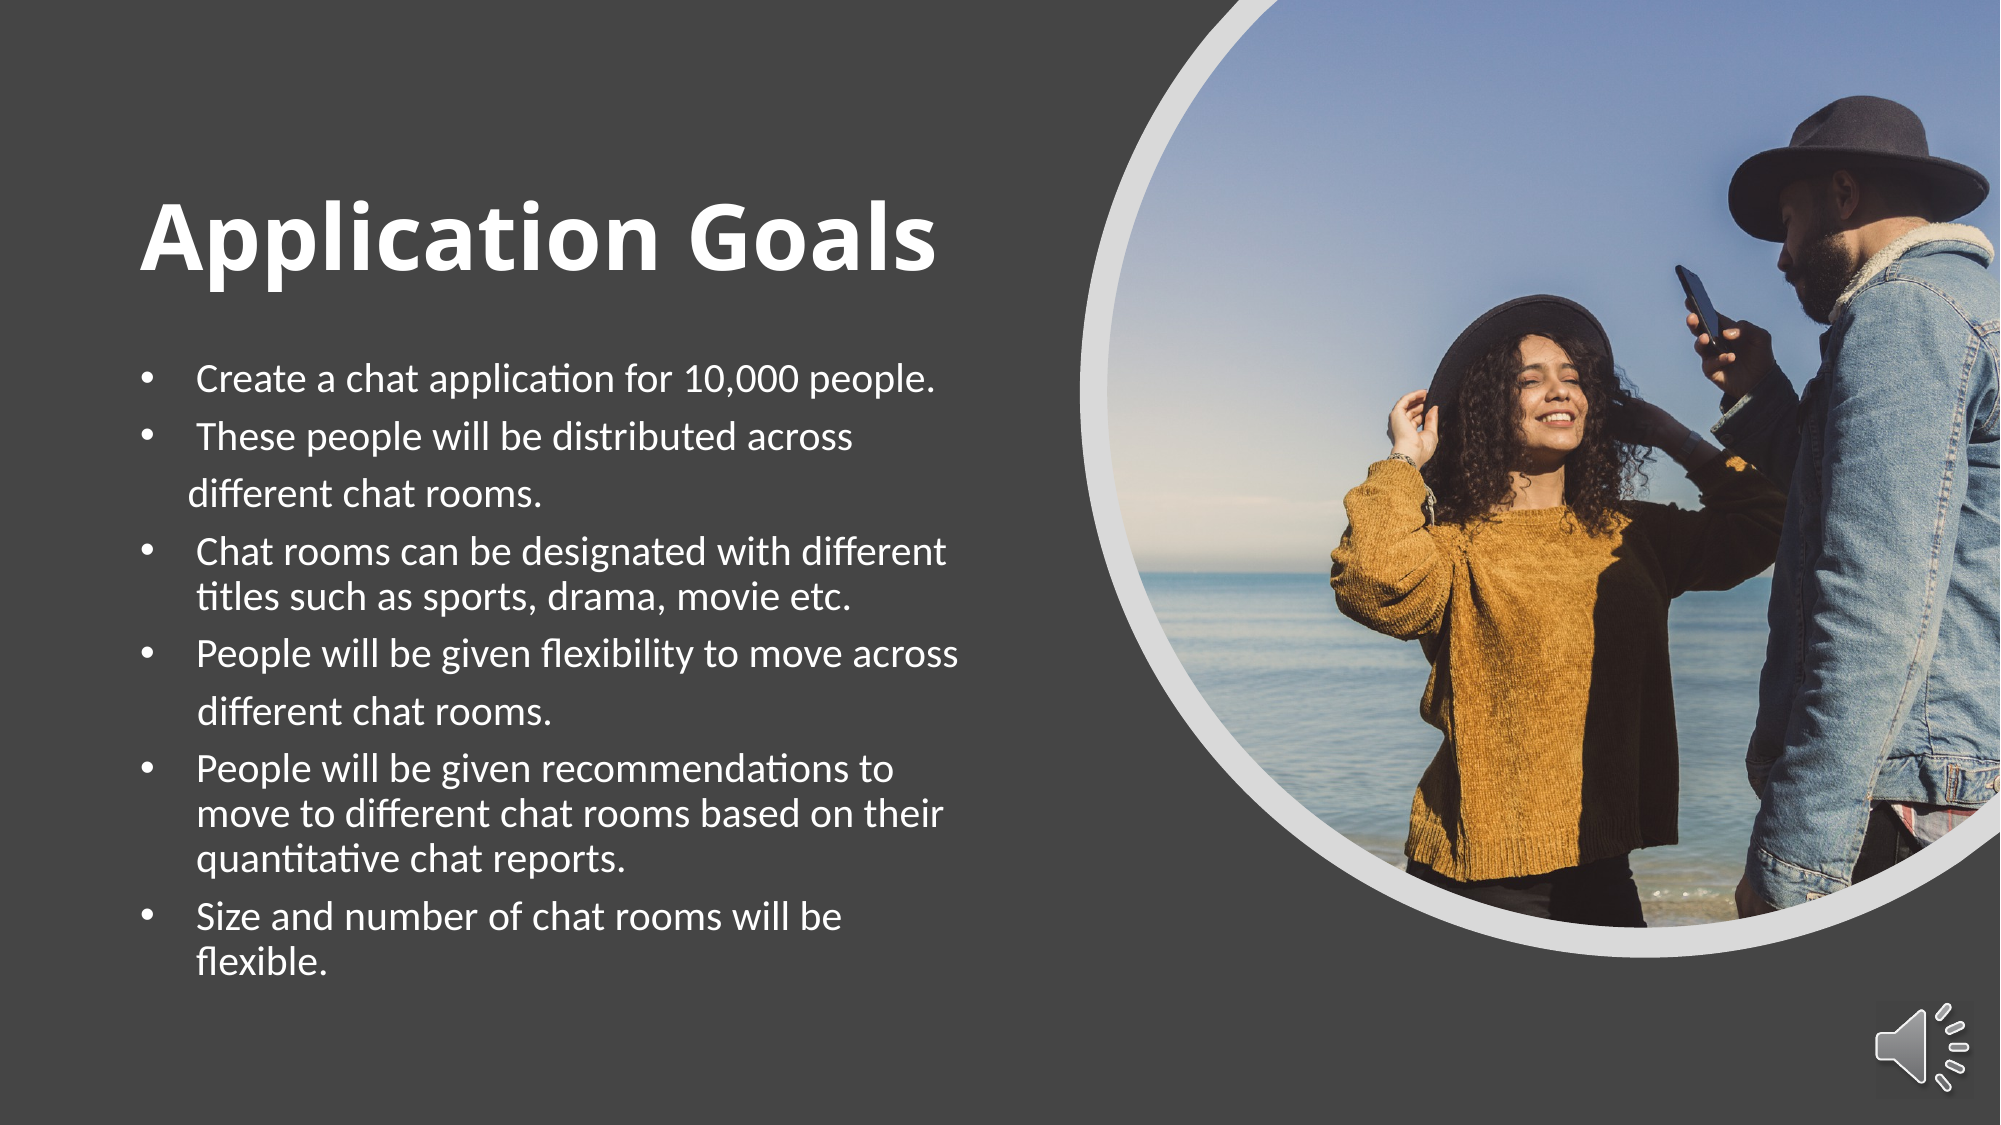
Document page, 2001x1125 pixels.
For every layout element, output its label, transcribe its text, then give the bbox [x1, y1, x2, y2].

text_box Create a chat application for 10,000 people. These people will be distributed across different chat rooms. Chat rooms can be designated with different titles such as sports, drama, movie etc. People will be given flexibility to move across different chat rooms. People will be given recommendations to move to different chat rooms based on their quantitative chat reports. Size and number of chat rooms will be flexible. [125, 349, 997, 1040]
picture [1874, 999, 1975, 1100]
text_box [1078, 215, 1107, 570]
title Application Goals [125, 131, 997, 349]
text_box [1460, 928, 1830, 959]
picture [1107, 0, 2000, 928]
